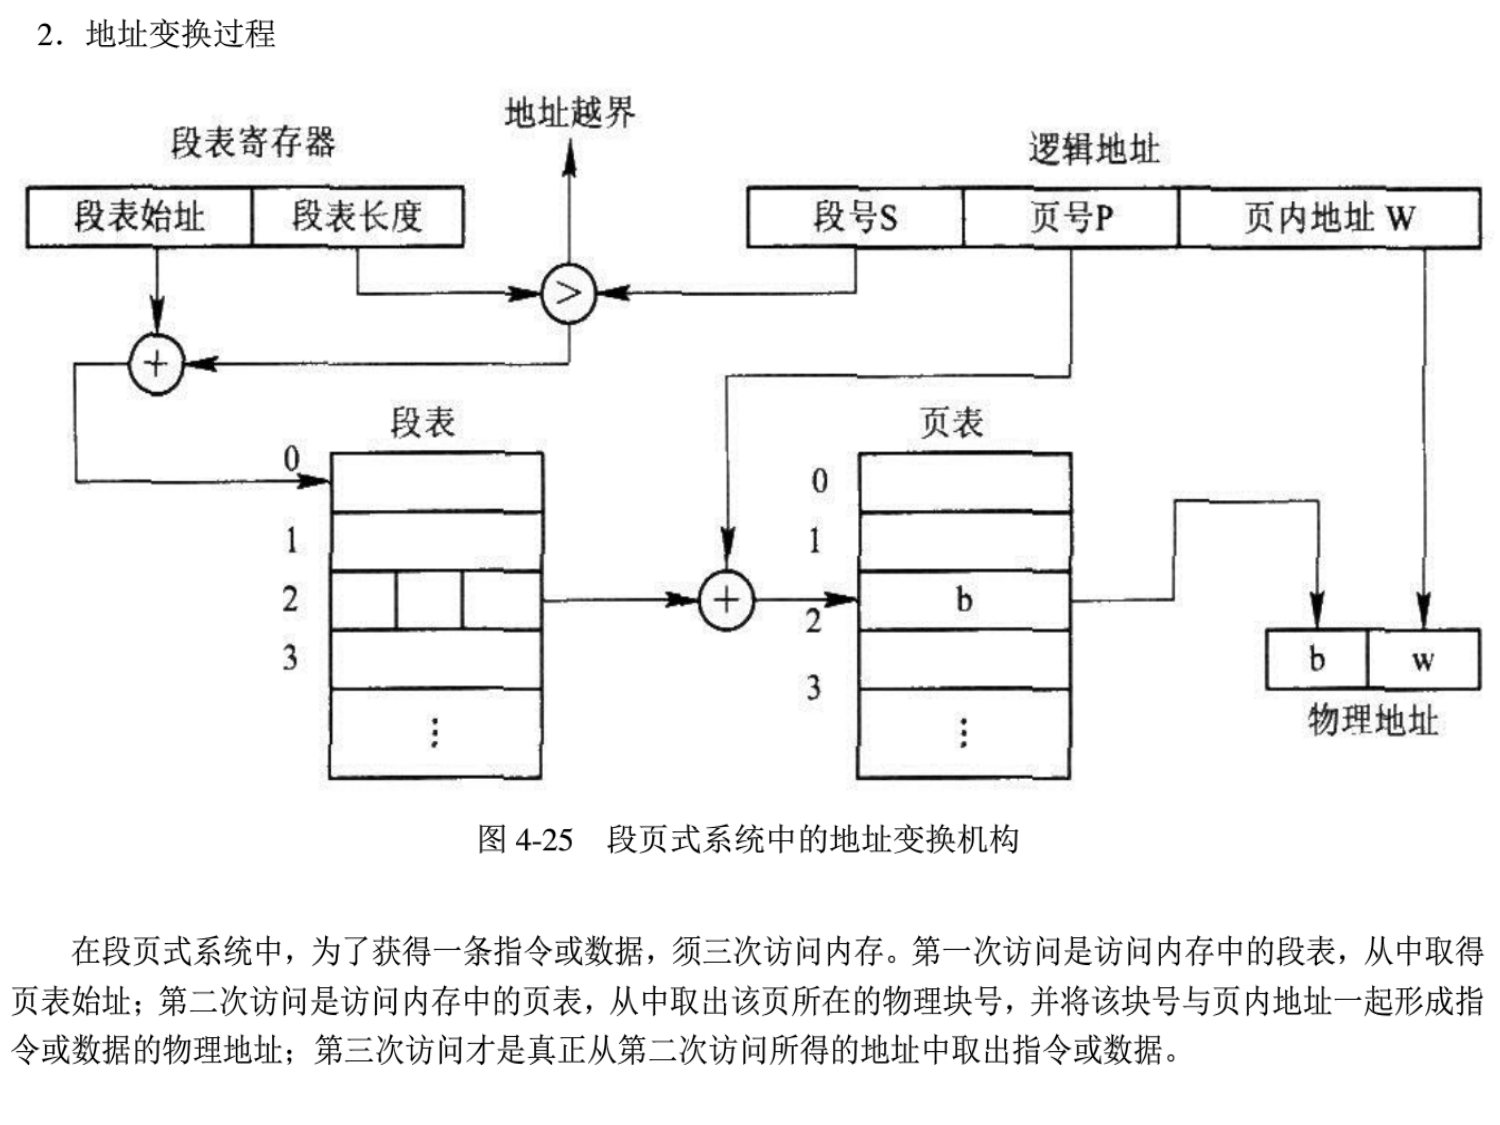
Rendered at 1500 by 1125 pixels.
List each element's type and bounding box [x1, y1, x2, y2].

picture [0, 14, 1498, 866]
picture [9, 928, 1493, 1073]
